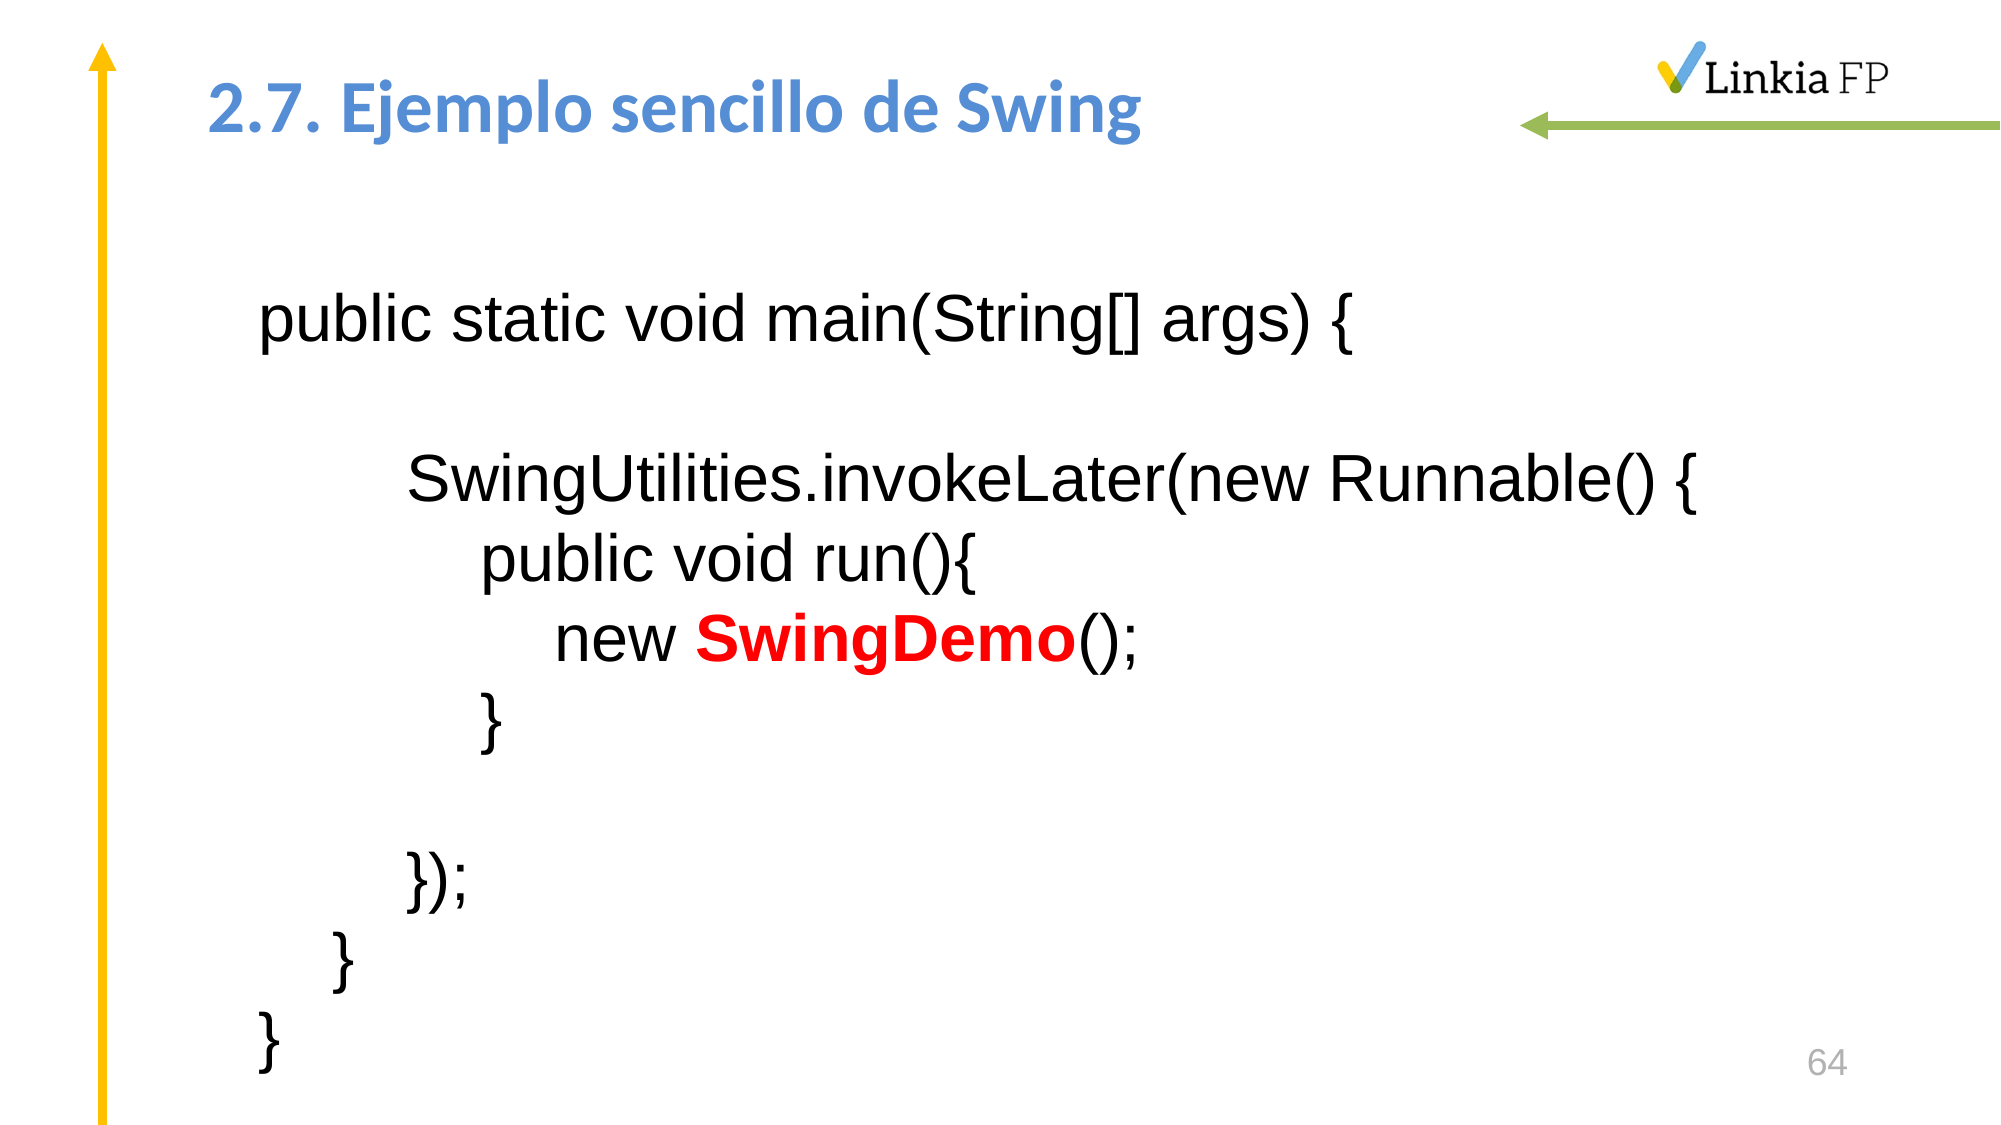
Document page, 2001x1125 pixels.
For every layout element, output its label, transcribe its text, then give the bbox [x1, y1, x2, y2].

slide_number 64 [1413, 1030, 1864, 1091]
title 2.7. Ejemplo sencillo de Swing [192, 38, 2000, 167]
text_box public static void main(String[] args) { SwingUtilities.invokeLater(new Runnable() { public void run(){ new SwingDemo(); } }); } } [243, 267, 1828, 1082]
